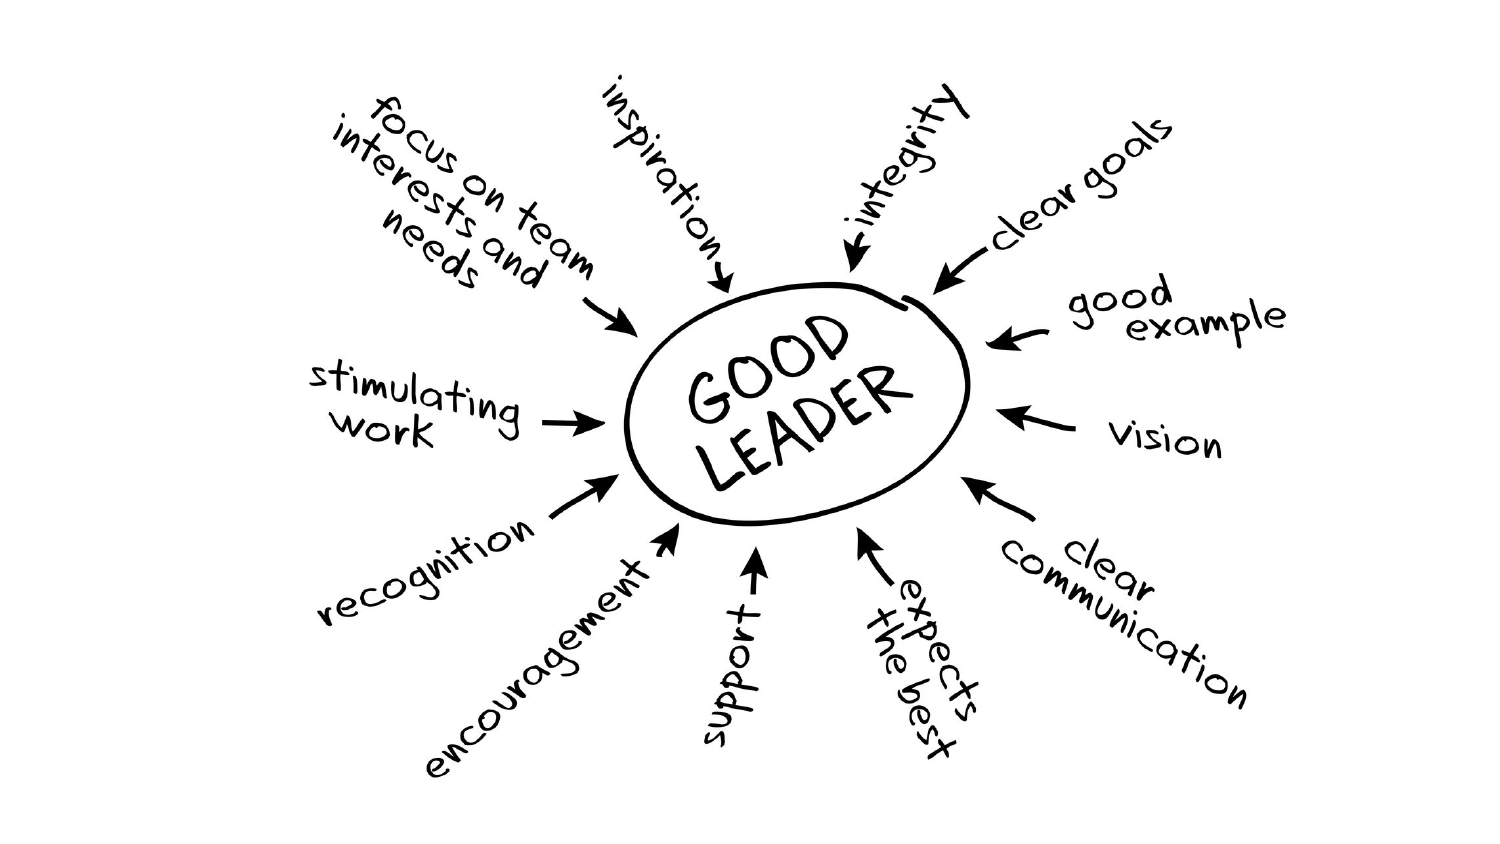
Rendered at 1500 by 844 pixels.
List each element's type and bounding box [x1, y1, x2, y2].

picture [241, 55, 1313, 807]
